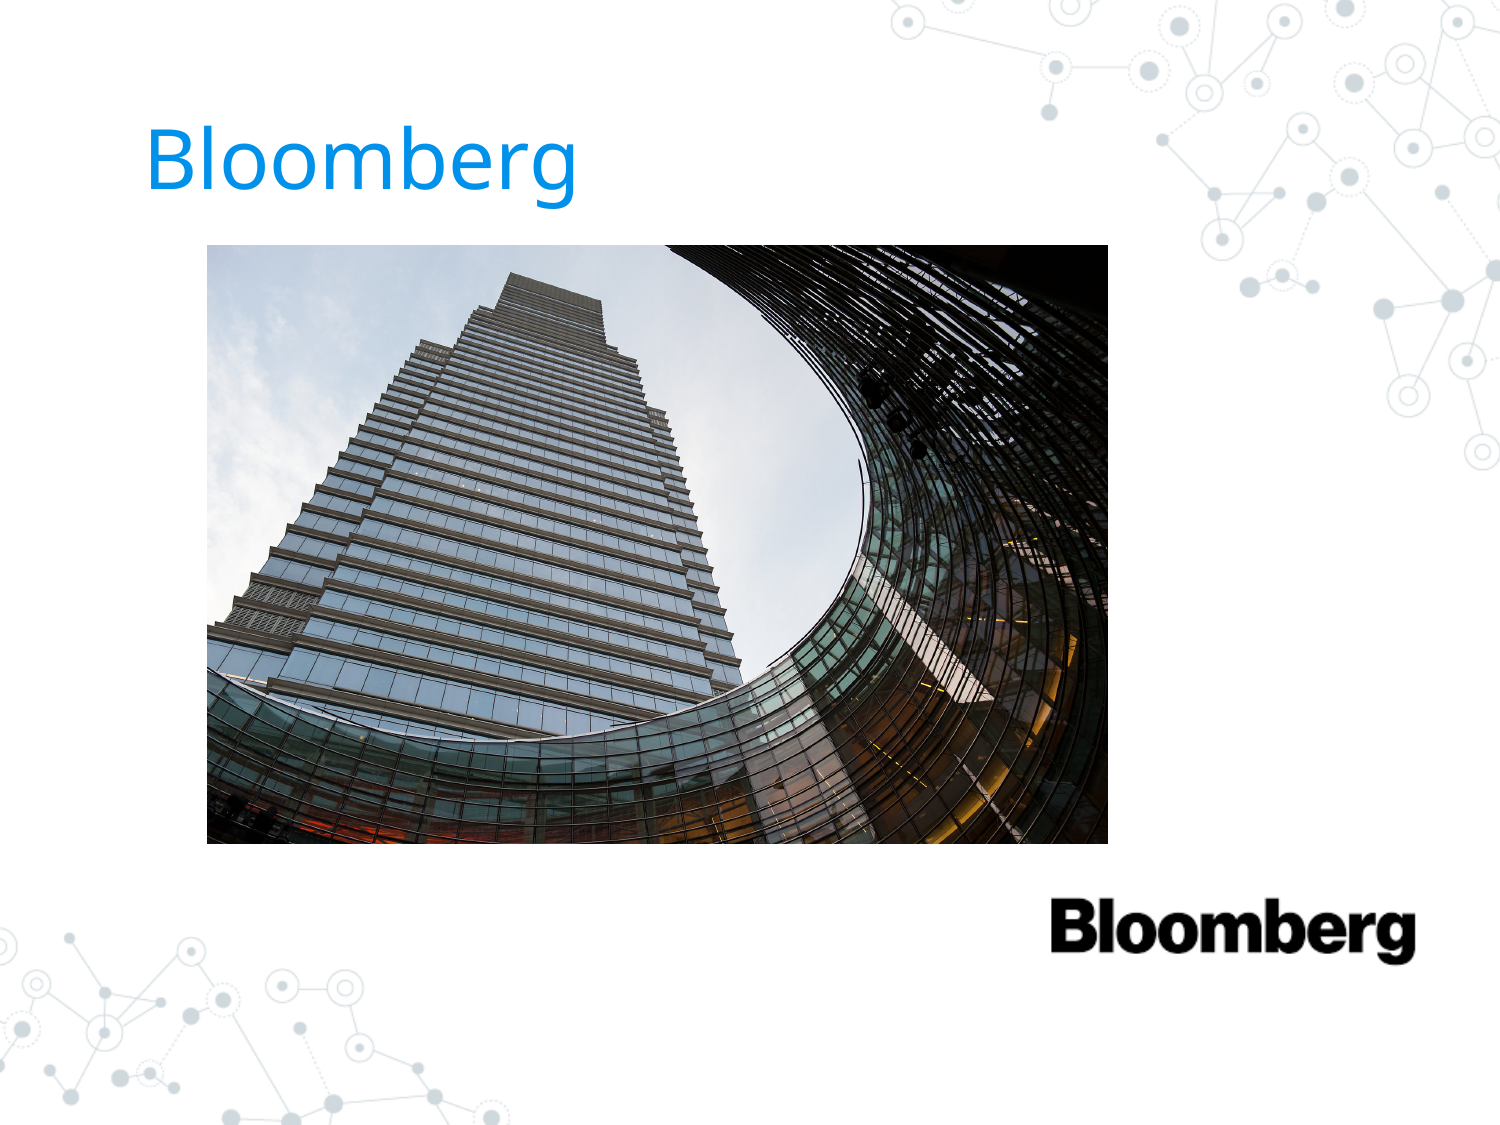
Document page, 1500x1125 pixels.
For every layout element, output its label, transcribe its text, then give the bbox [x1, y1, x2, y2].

picture [0, 0, 1500, 1125]
title Bloomberg [128, 67, 1372, 222]
